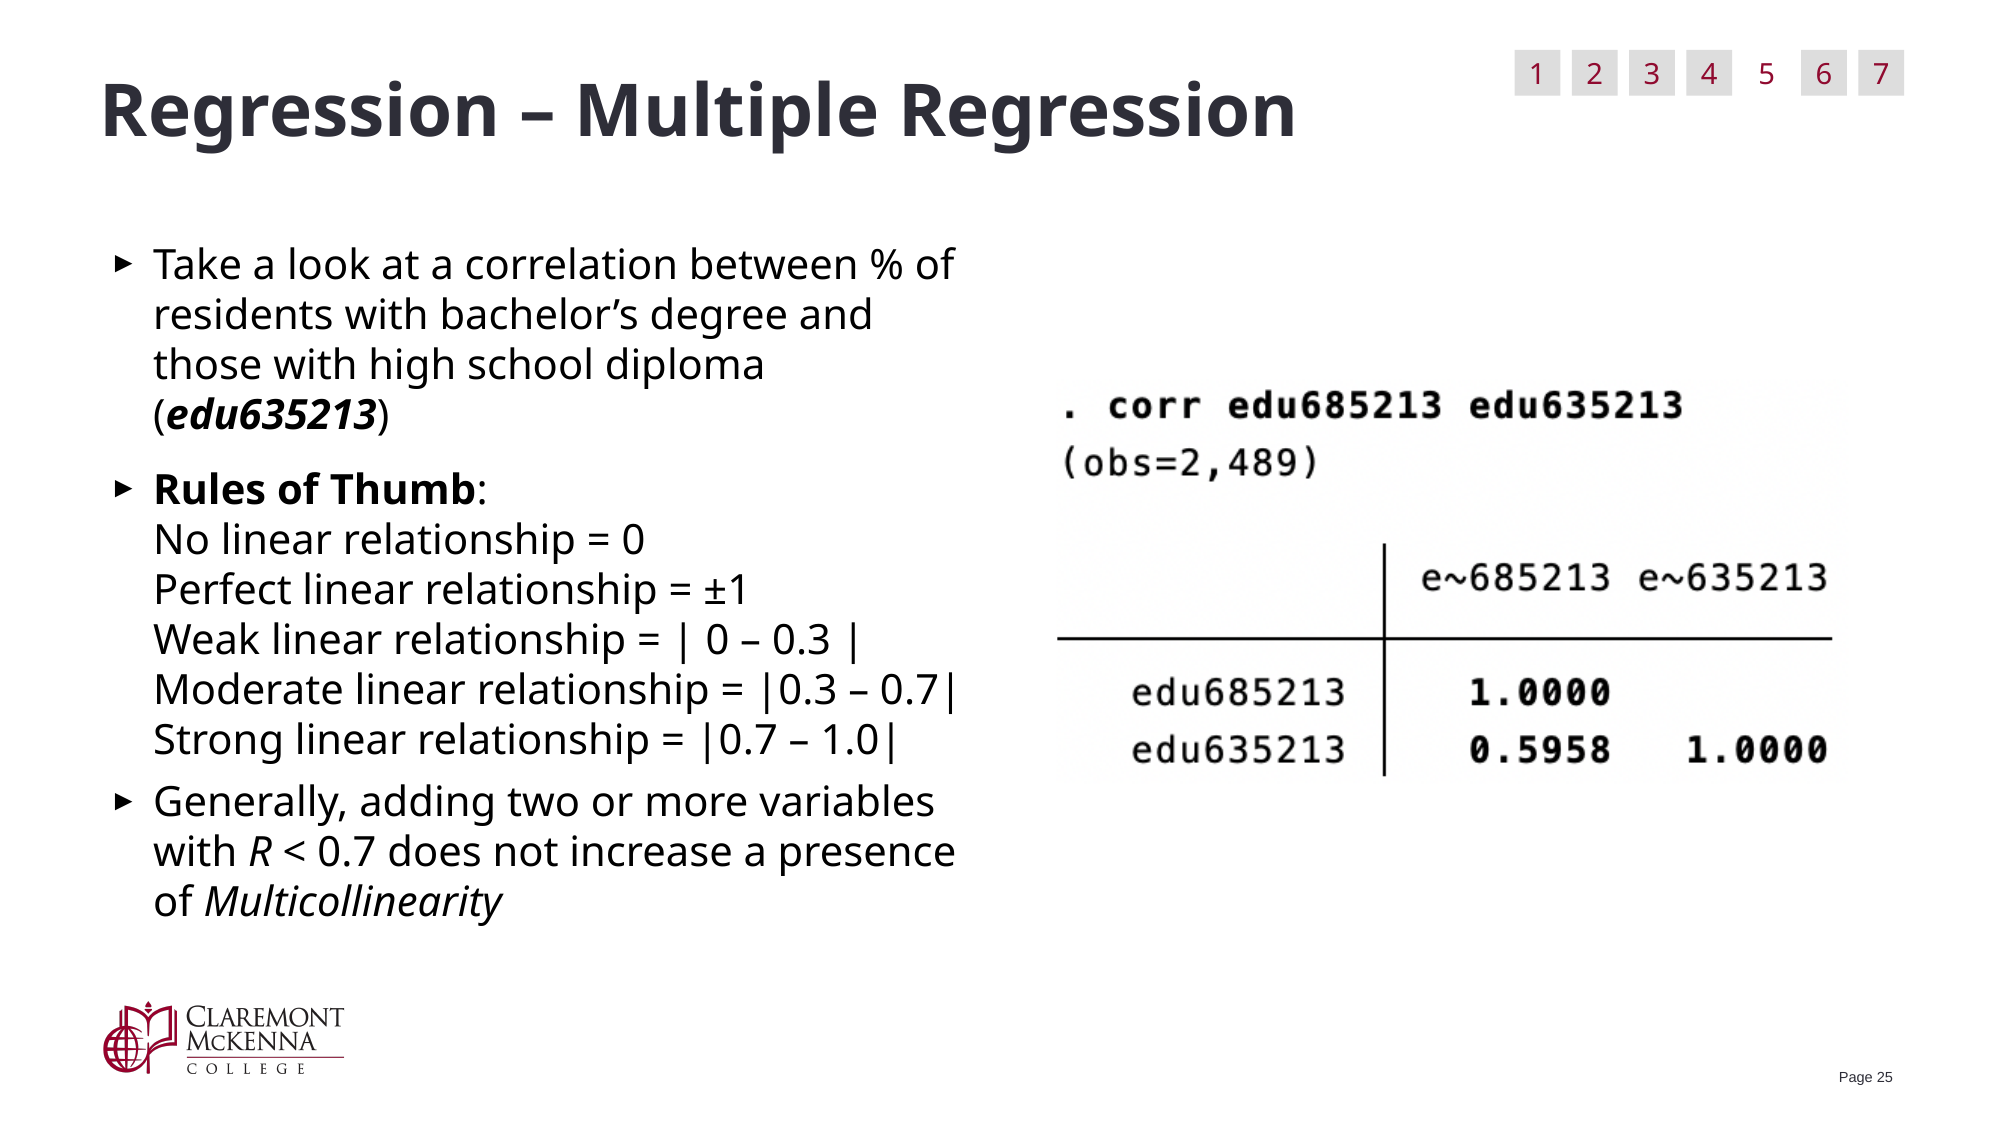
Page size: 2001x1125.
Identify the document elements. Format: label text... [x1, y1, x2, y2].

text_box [1514, 49, 1905, 96]
text_box Take a look at a correlation between % of residents with bachelor’s degree and those with high school diploma (edu635213) Rules of Thumb: No linear relationship = 0 Perfect linear relationship = ±1 Weak linear relationship = | 0 – 0.3 | Moderate linear relationship = |0.3 – 0.7| Strong linear relationship = |0.7 – 1.0| Generally, adding two or more variables with R < 0.7 does not increase a presence of Multicollinearity [109, 188, 978, 974]
title Regression – Multiple Regression [99, 51, 1560, 152]
picture [1056, 379, 1850, 784]
